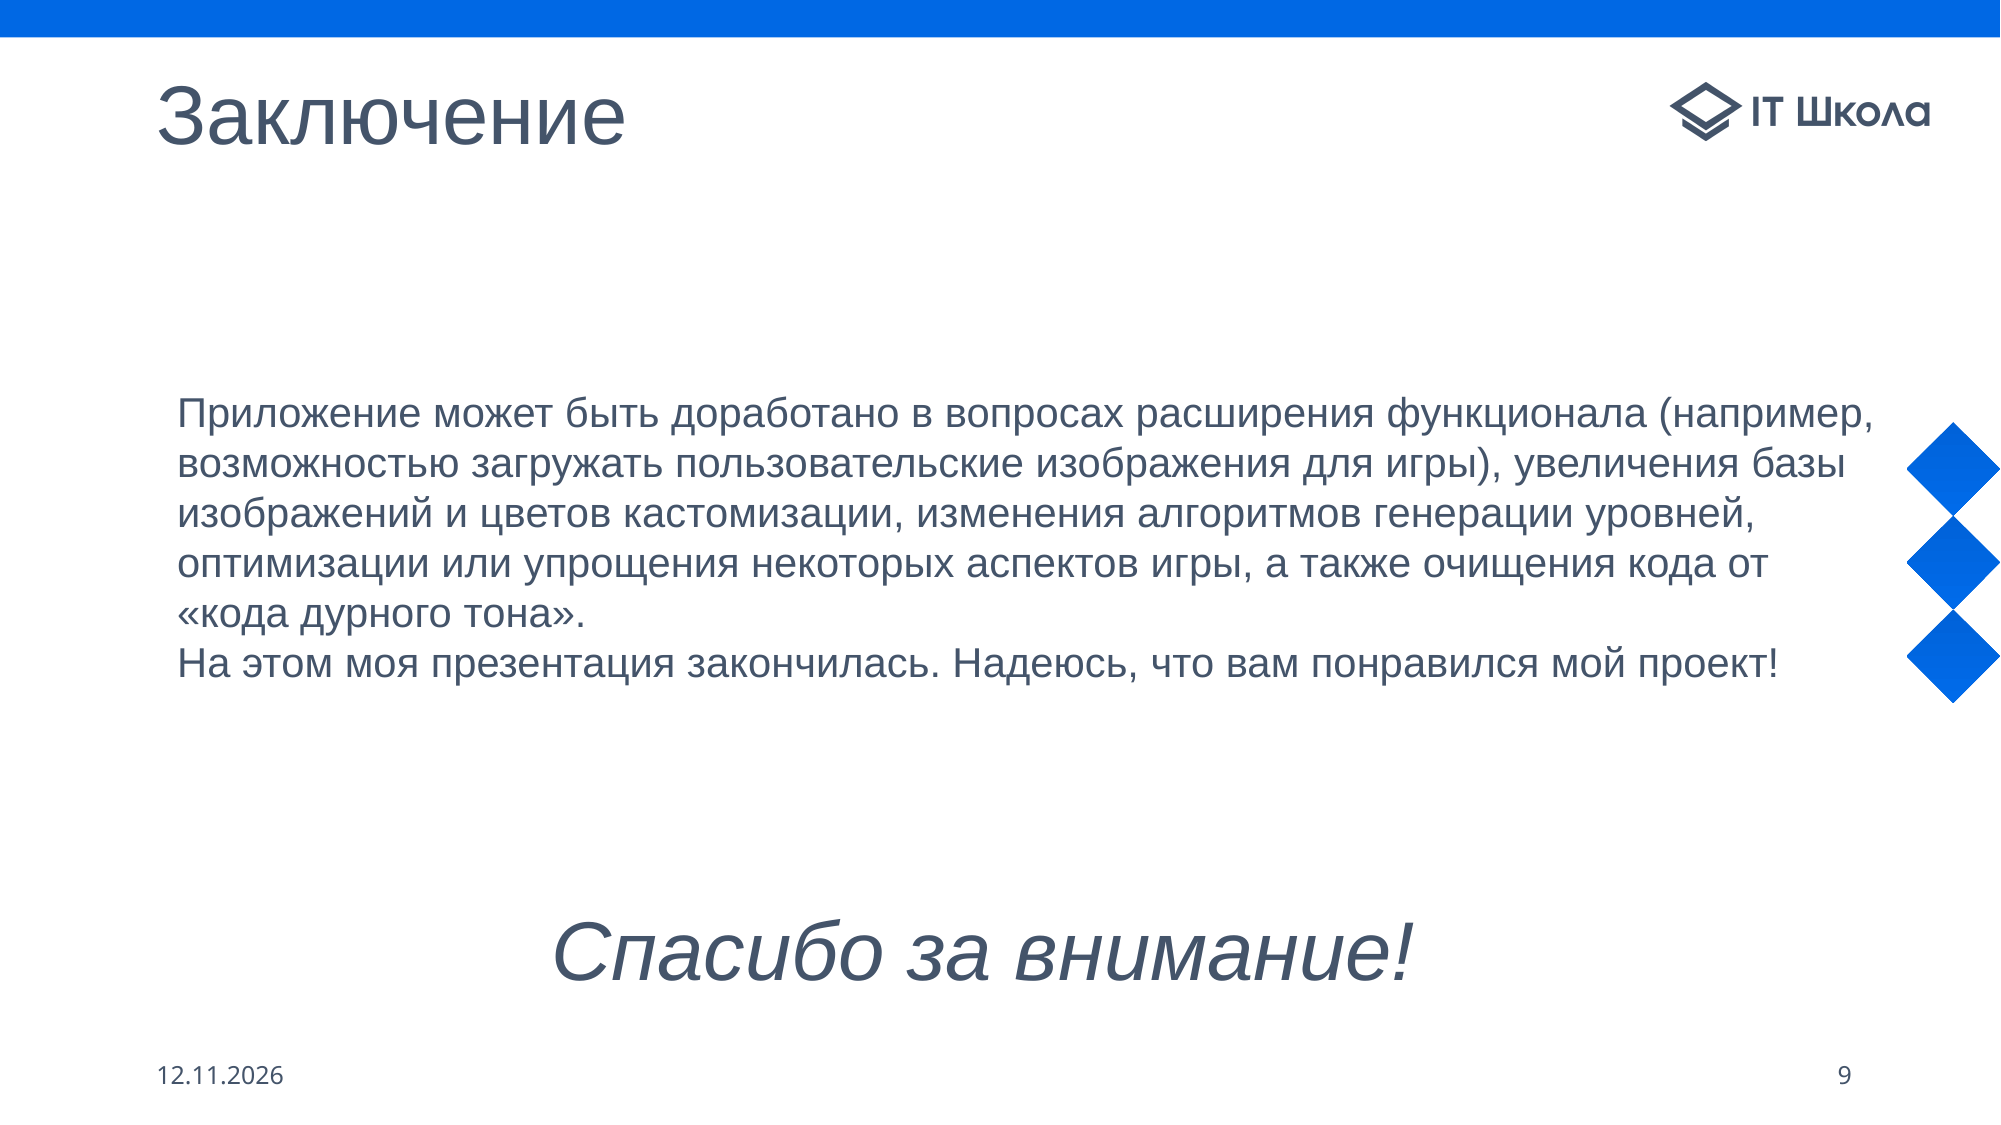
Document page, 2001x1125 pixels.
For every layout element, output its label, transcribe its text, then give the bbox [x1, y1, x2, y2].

text_box Спасибо за внимание! [537, 889, 1431, 1004]
picture [1614, 46, 1985, 177]
title Заключение [141, 63, 1661, 178]
text_box Приложение может быть доработано в вопросах расширения функционала (например, возможностью загружать пользовательские изображения для игры), увеличения базы изображений и цветов кастомизации, изменения алгоритмов генерации уровней, оптимизации или упрощения некоторых аспектов игры, а также очищения кода от «кода дурного тона». На этом моя презентация закончилась. Надеюсь, что вам понравился мой проект! [162, 378, 1900, 694]
text_box 9 [1416, 1046, 1867, 1107]
text_box 30.05.2022 [141, 1046, 592, 1107]
